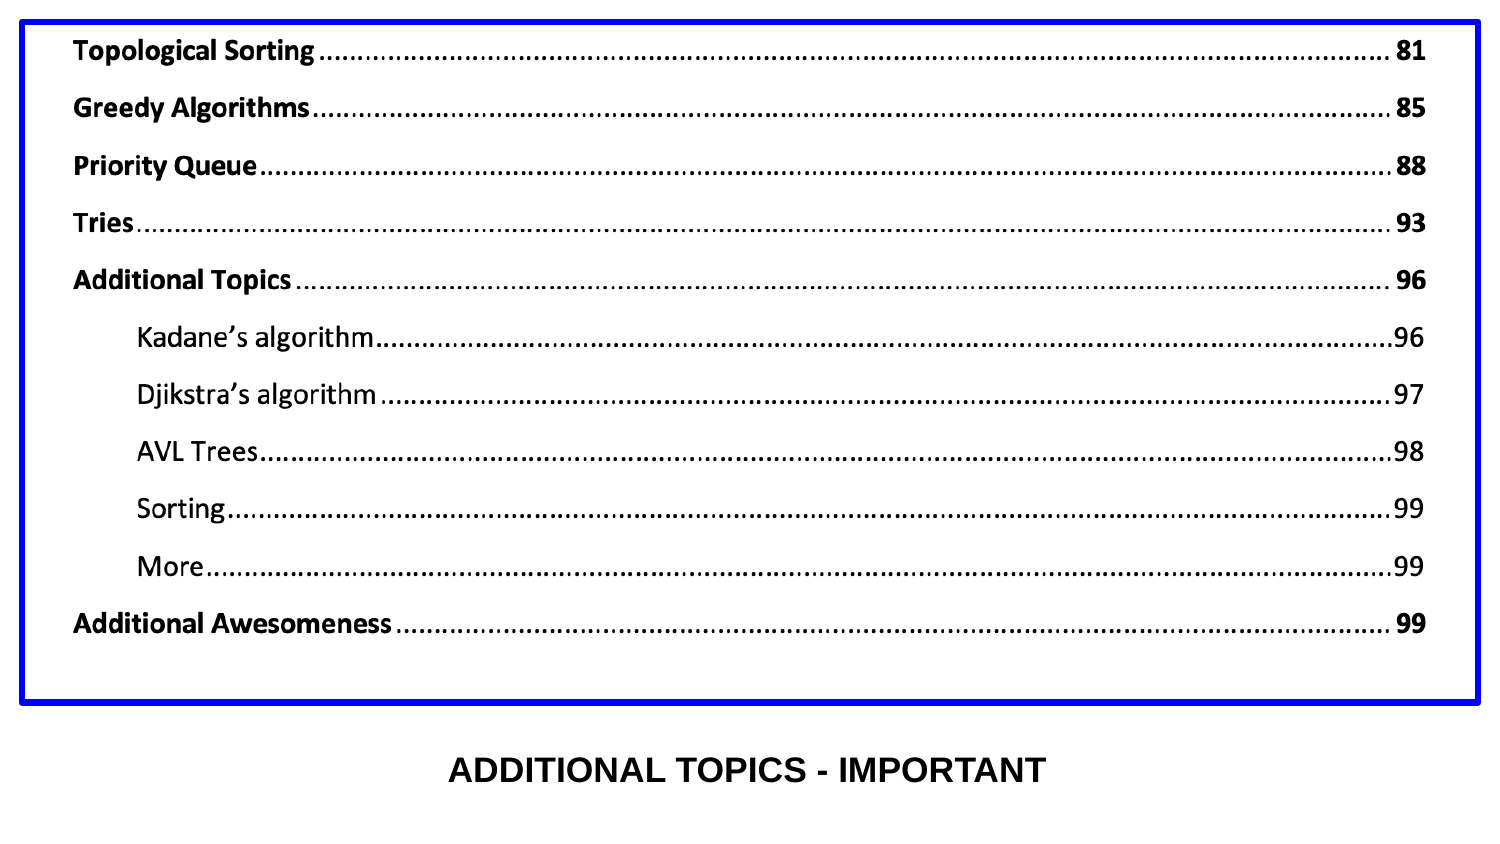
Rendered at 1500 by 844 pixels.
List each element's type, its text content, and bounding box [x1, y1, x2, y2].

text_box ADDITIONAL TOPICS - IMPORTANT [45, 732, 1450, 827]
picture [24, 24, 1476, 700]
